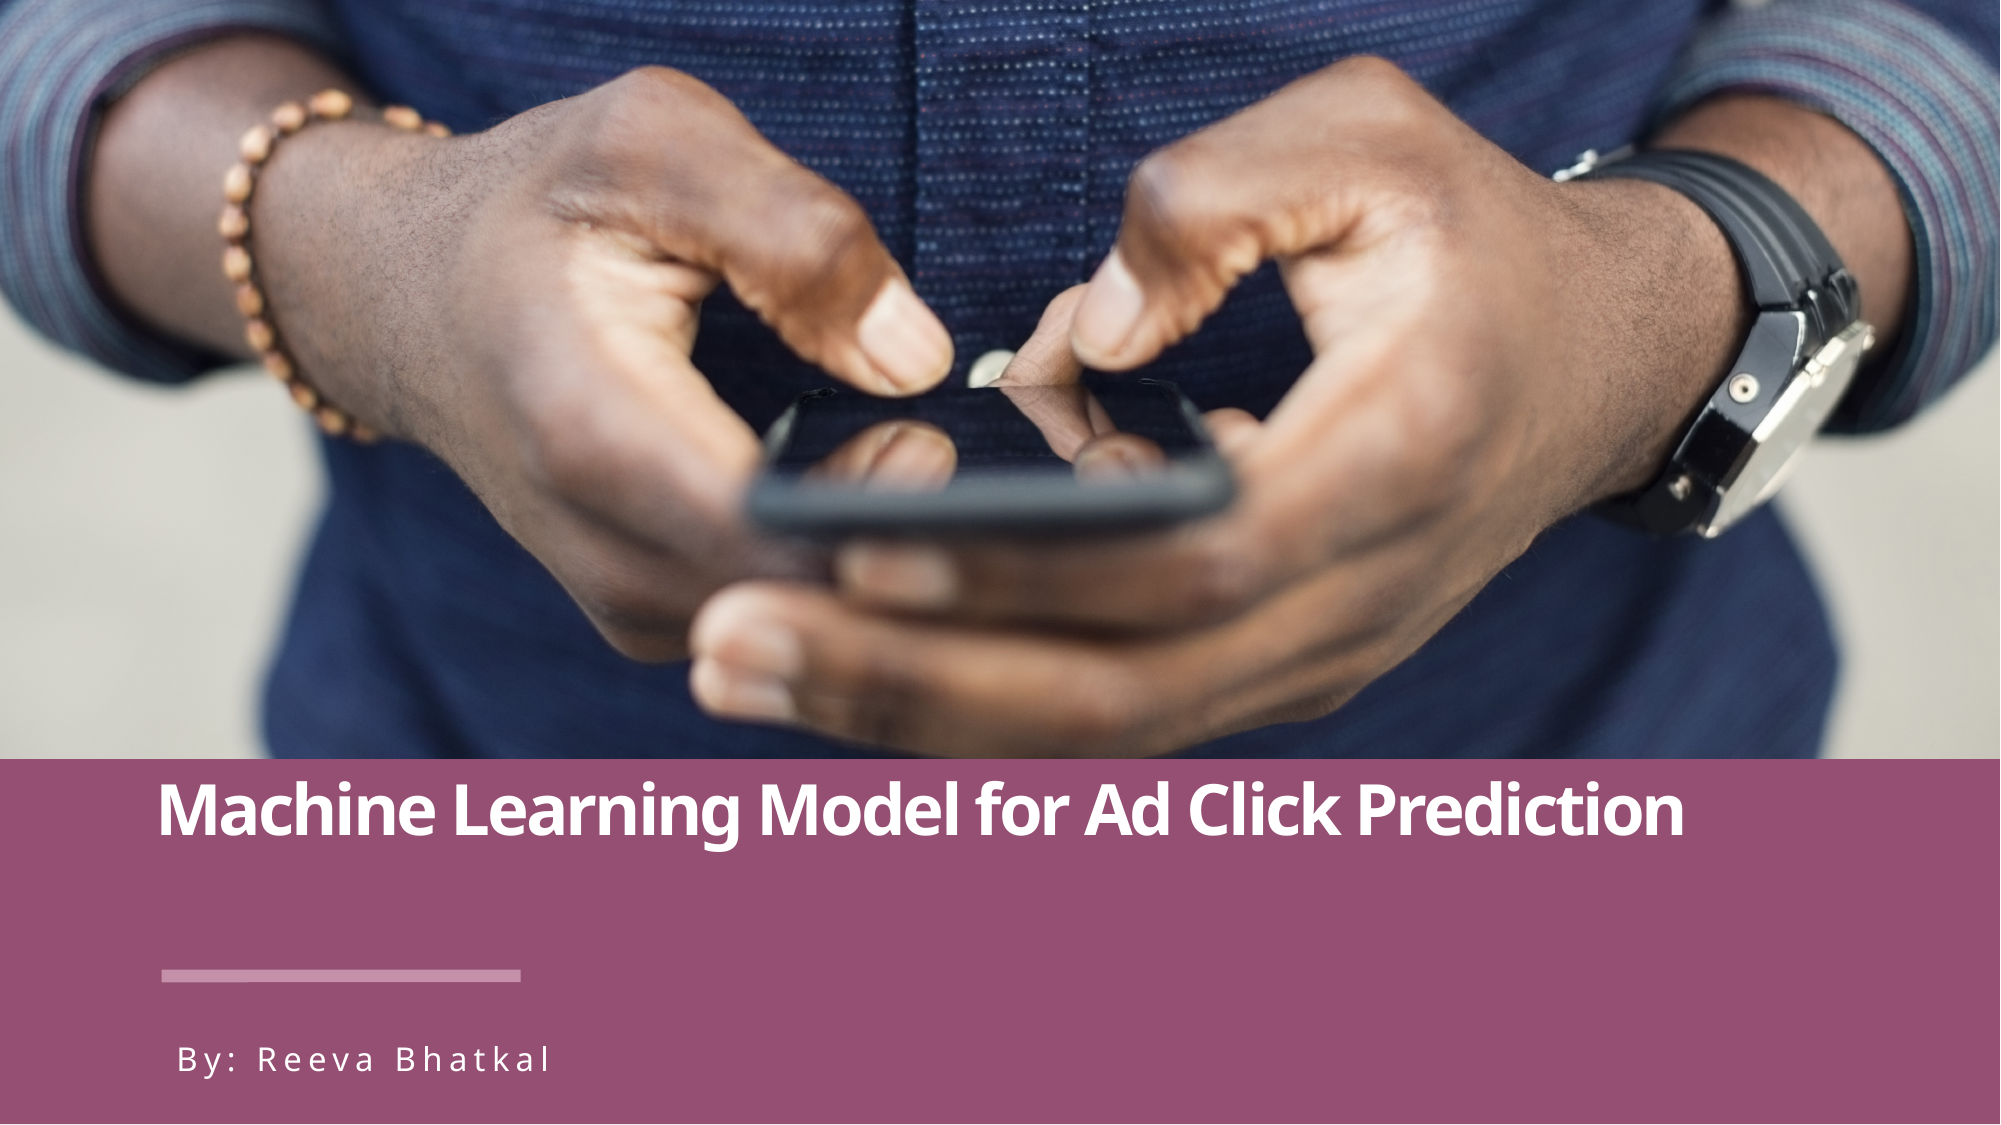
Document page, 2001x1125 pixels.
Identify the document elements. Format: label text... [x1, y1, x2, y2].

title Machine Learning Model for Ad Click Prediction [140, 759, 1712, 928]
list By: Reeva Bhatkal [161, 1031, 1733, 1088]
picture [0, 0, 2000, 759]
